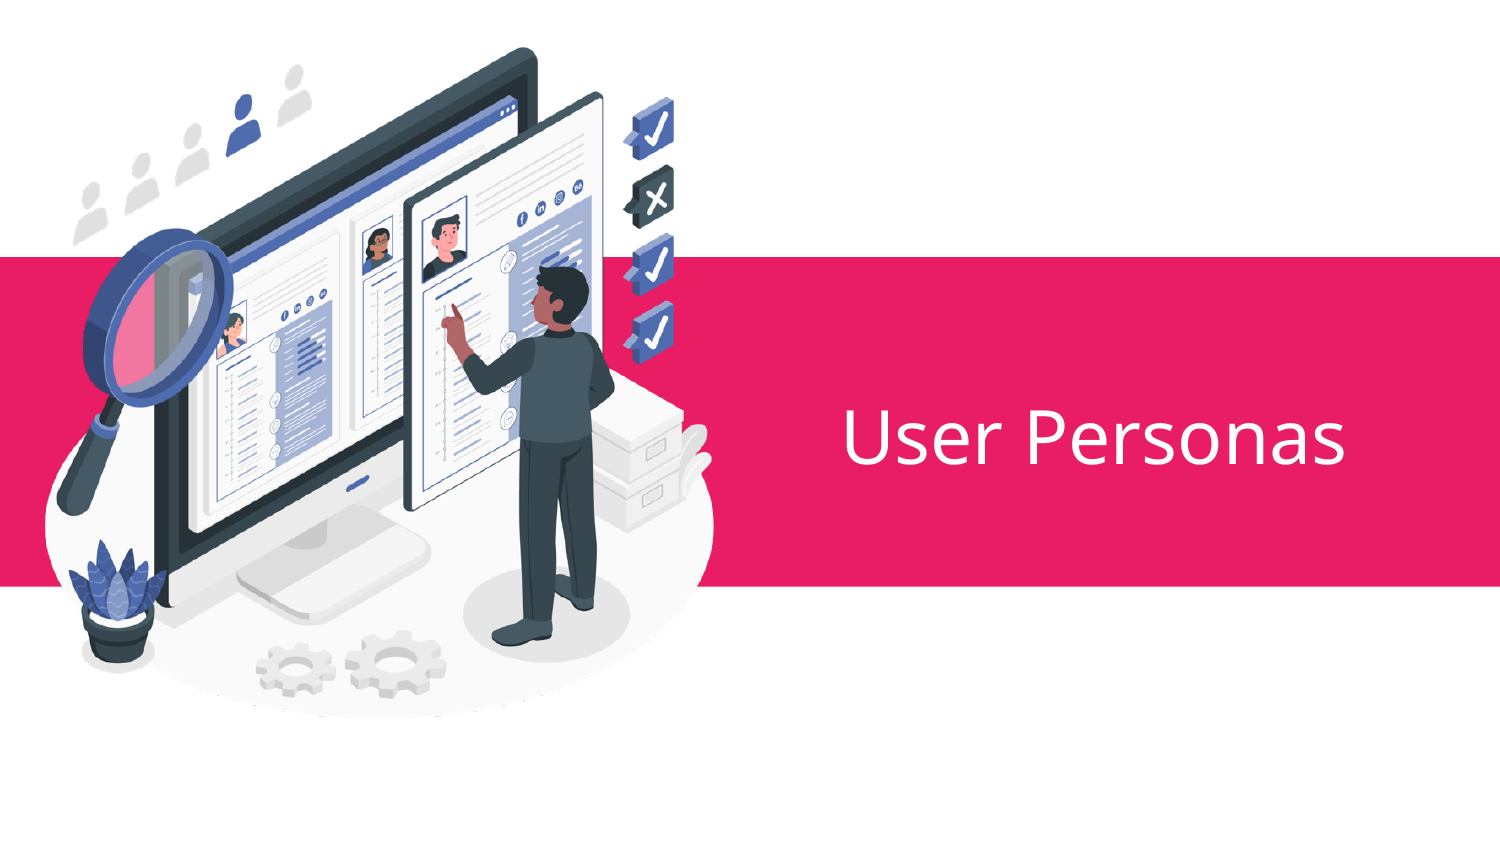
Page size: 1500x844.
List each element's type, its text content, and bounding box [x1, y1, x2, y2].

picture [24, 24, 735, 733]
title User Personas [758, 309, 1430, 559]
